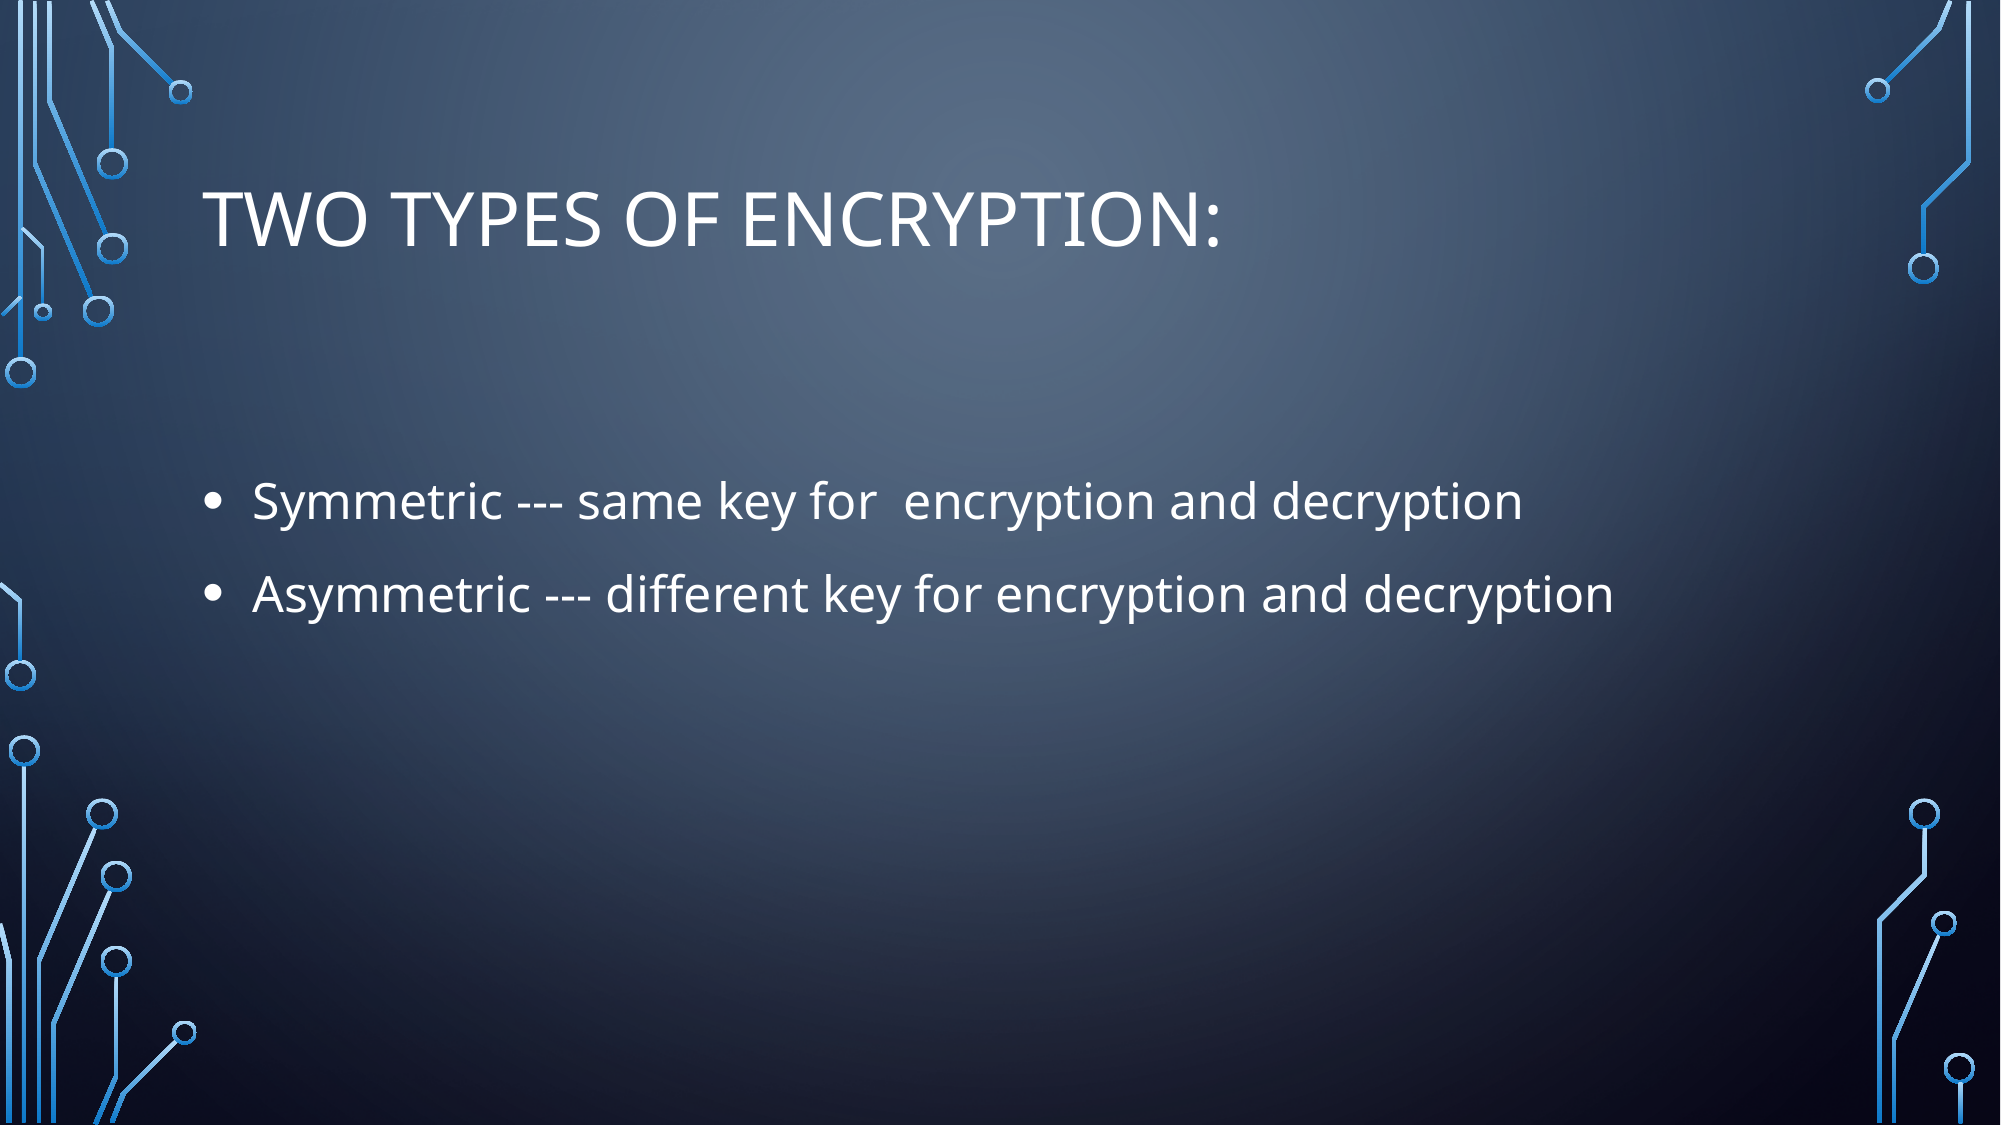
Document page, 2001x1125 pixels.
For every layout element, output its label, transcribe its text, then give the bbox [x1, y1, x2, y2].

title Two types of encryption: [187, 101, 1813, 344]
list Symmetric --- same key for encryption and decryption Asymmetric --- different key for encryption and decryption [187, 369, 1813, 950]
